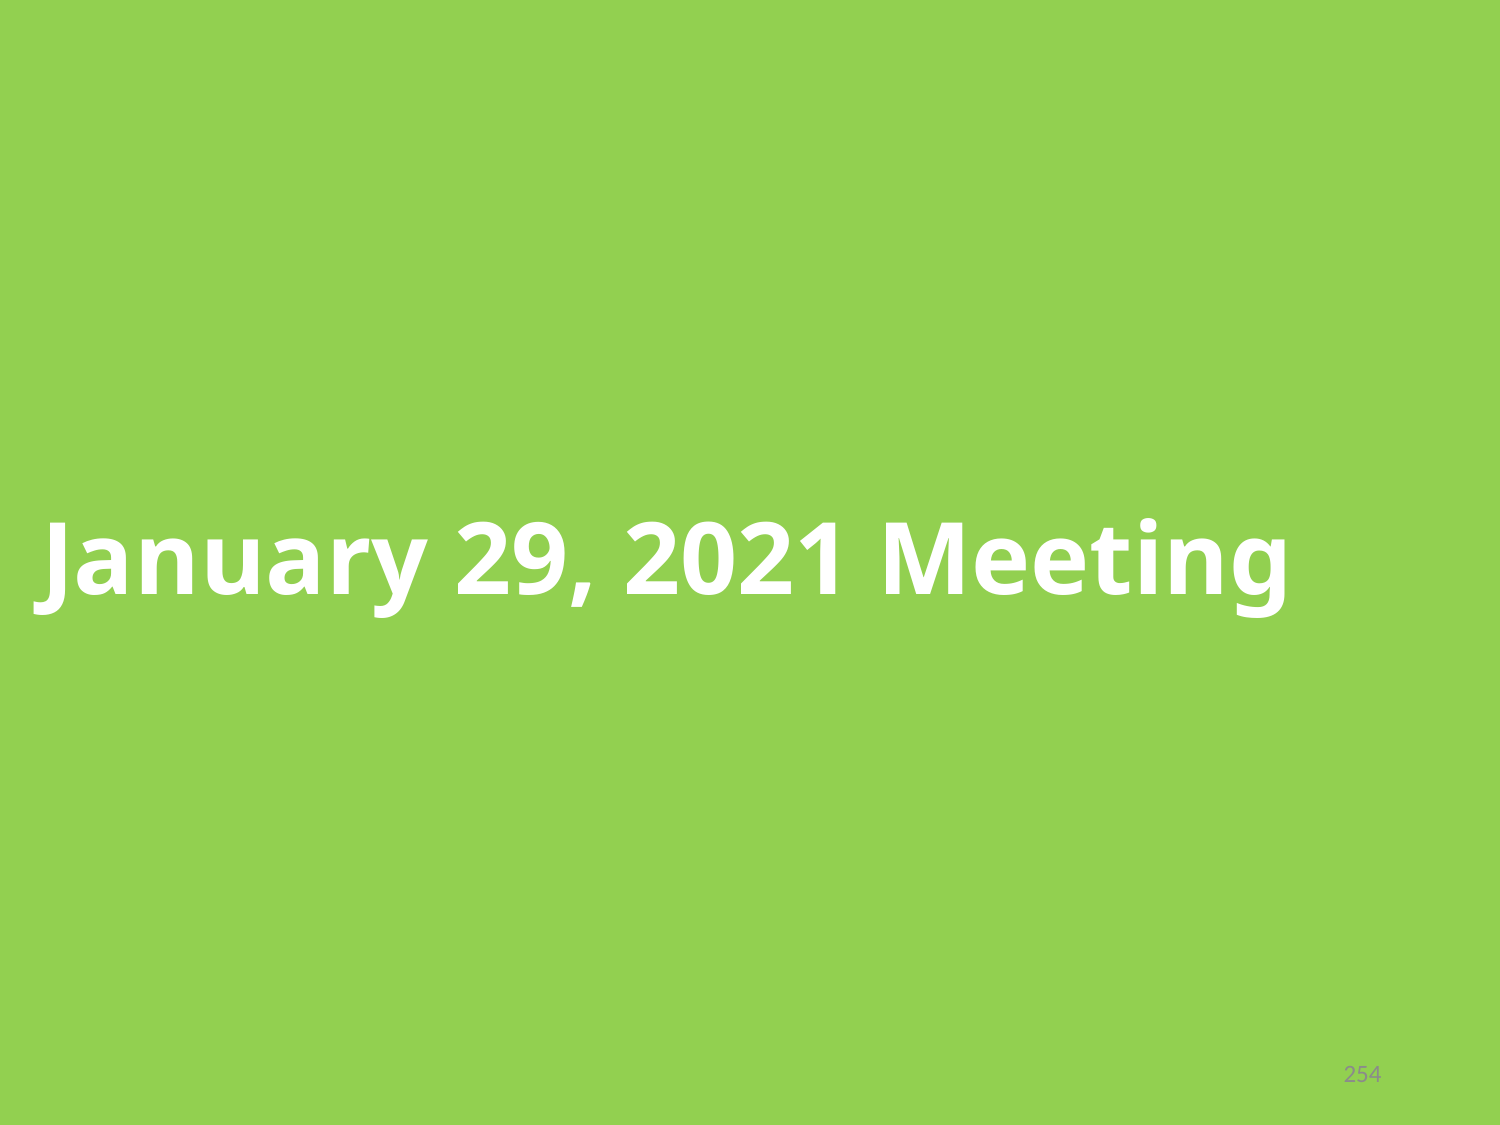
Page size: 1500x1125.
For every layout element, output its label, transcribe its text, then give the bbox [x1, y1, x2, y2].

title January 29, 2021 Meeting [0, 453, 1500, 672]
slide_number 254 [1059, 1042, 1397, 1103]
